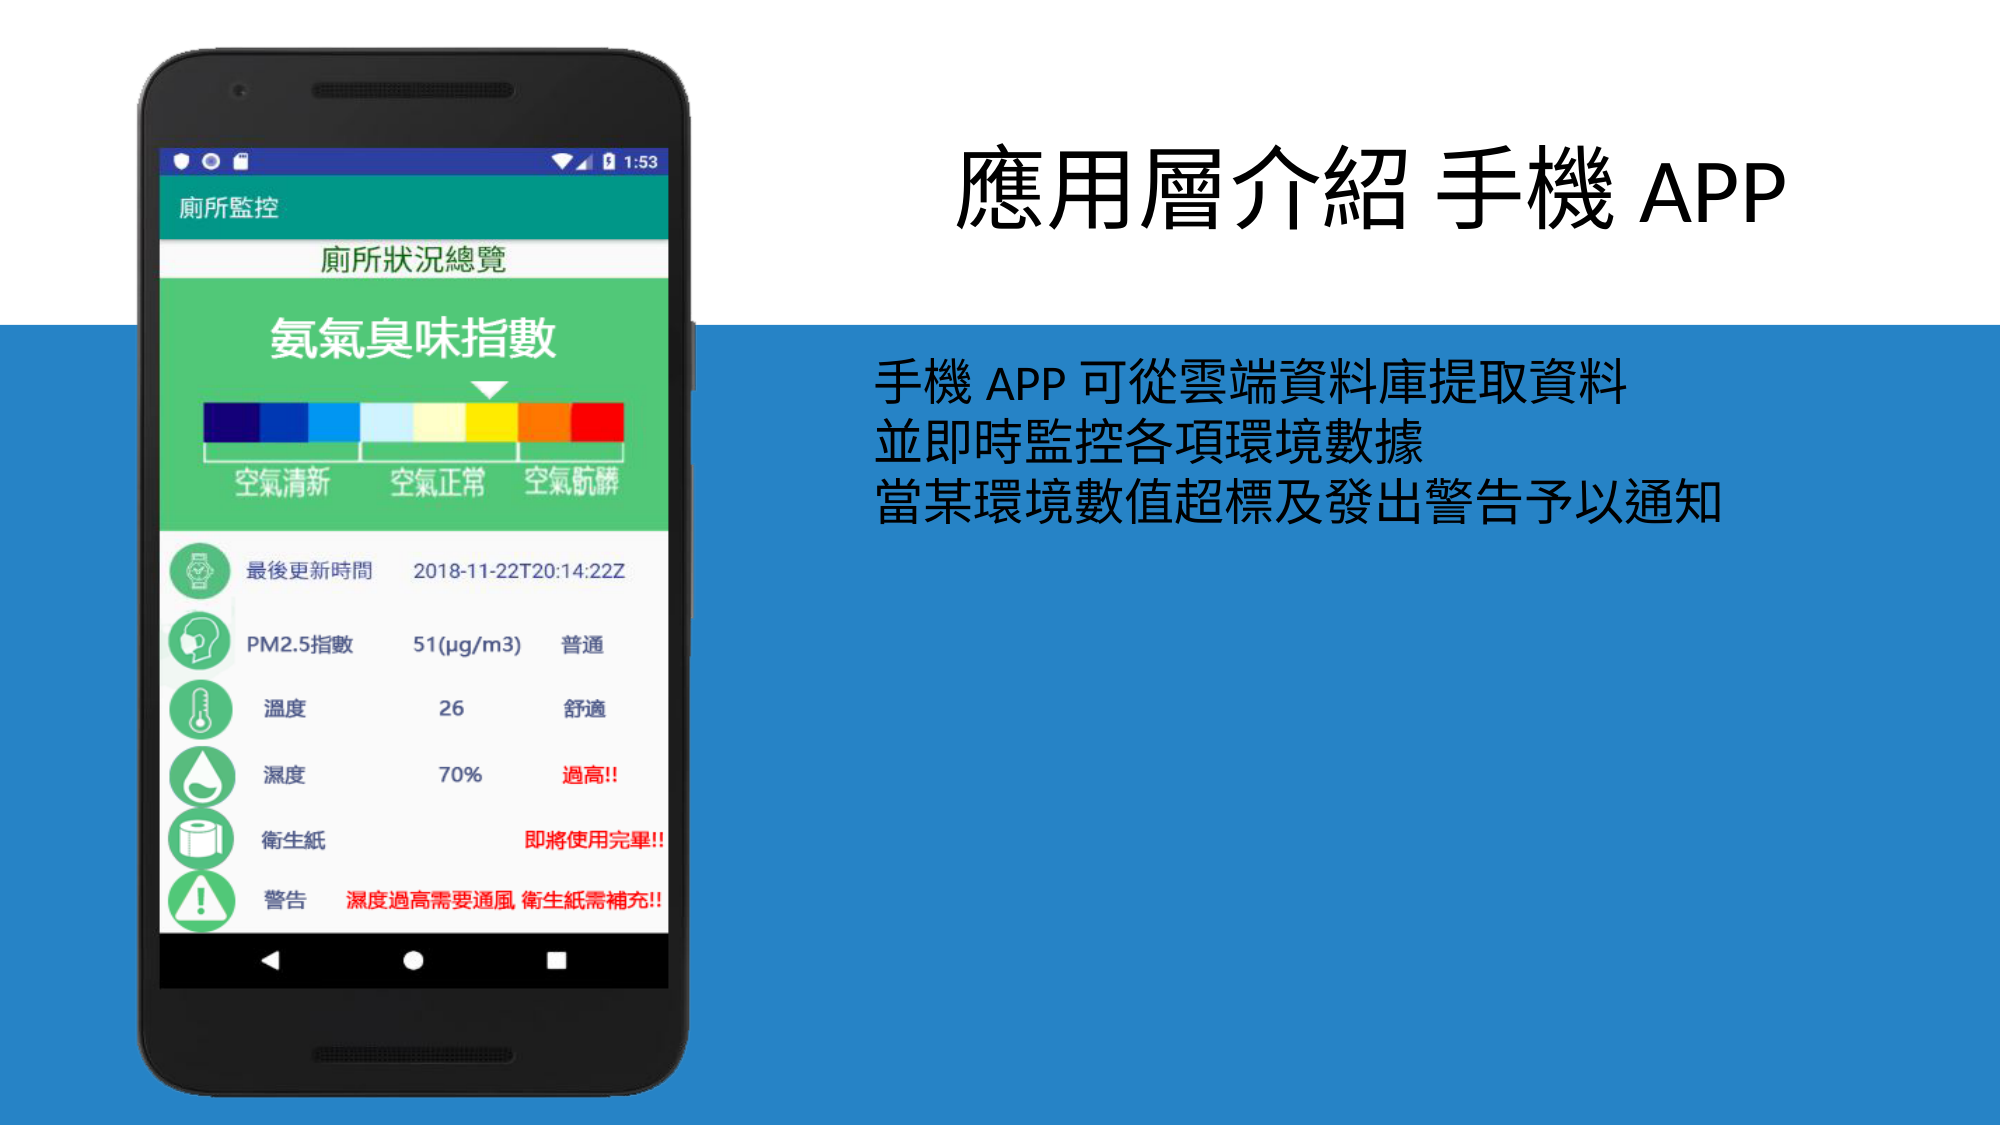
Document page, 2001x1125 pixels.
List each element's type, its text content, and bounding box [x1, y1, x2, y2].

text_box 應用層介紹 手機APP [705, 135, 2000, 424]
text_box 手機APP可從雲端資料庫提取資料 並即時監控各項環境數據 當某環境數值超標及發出警告予以通知 [858, 343, 1913, 539]
picture [108, 10, 705, 1115]
